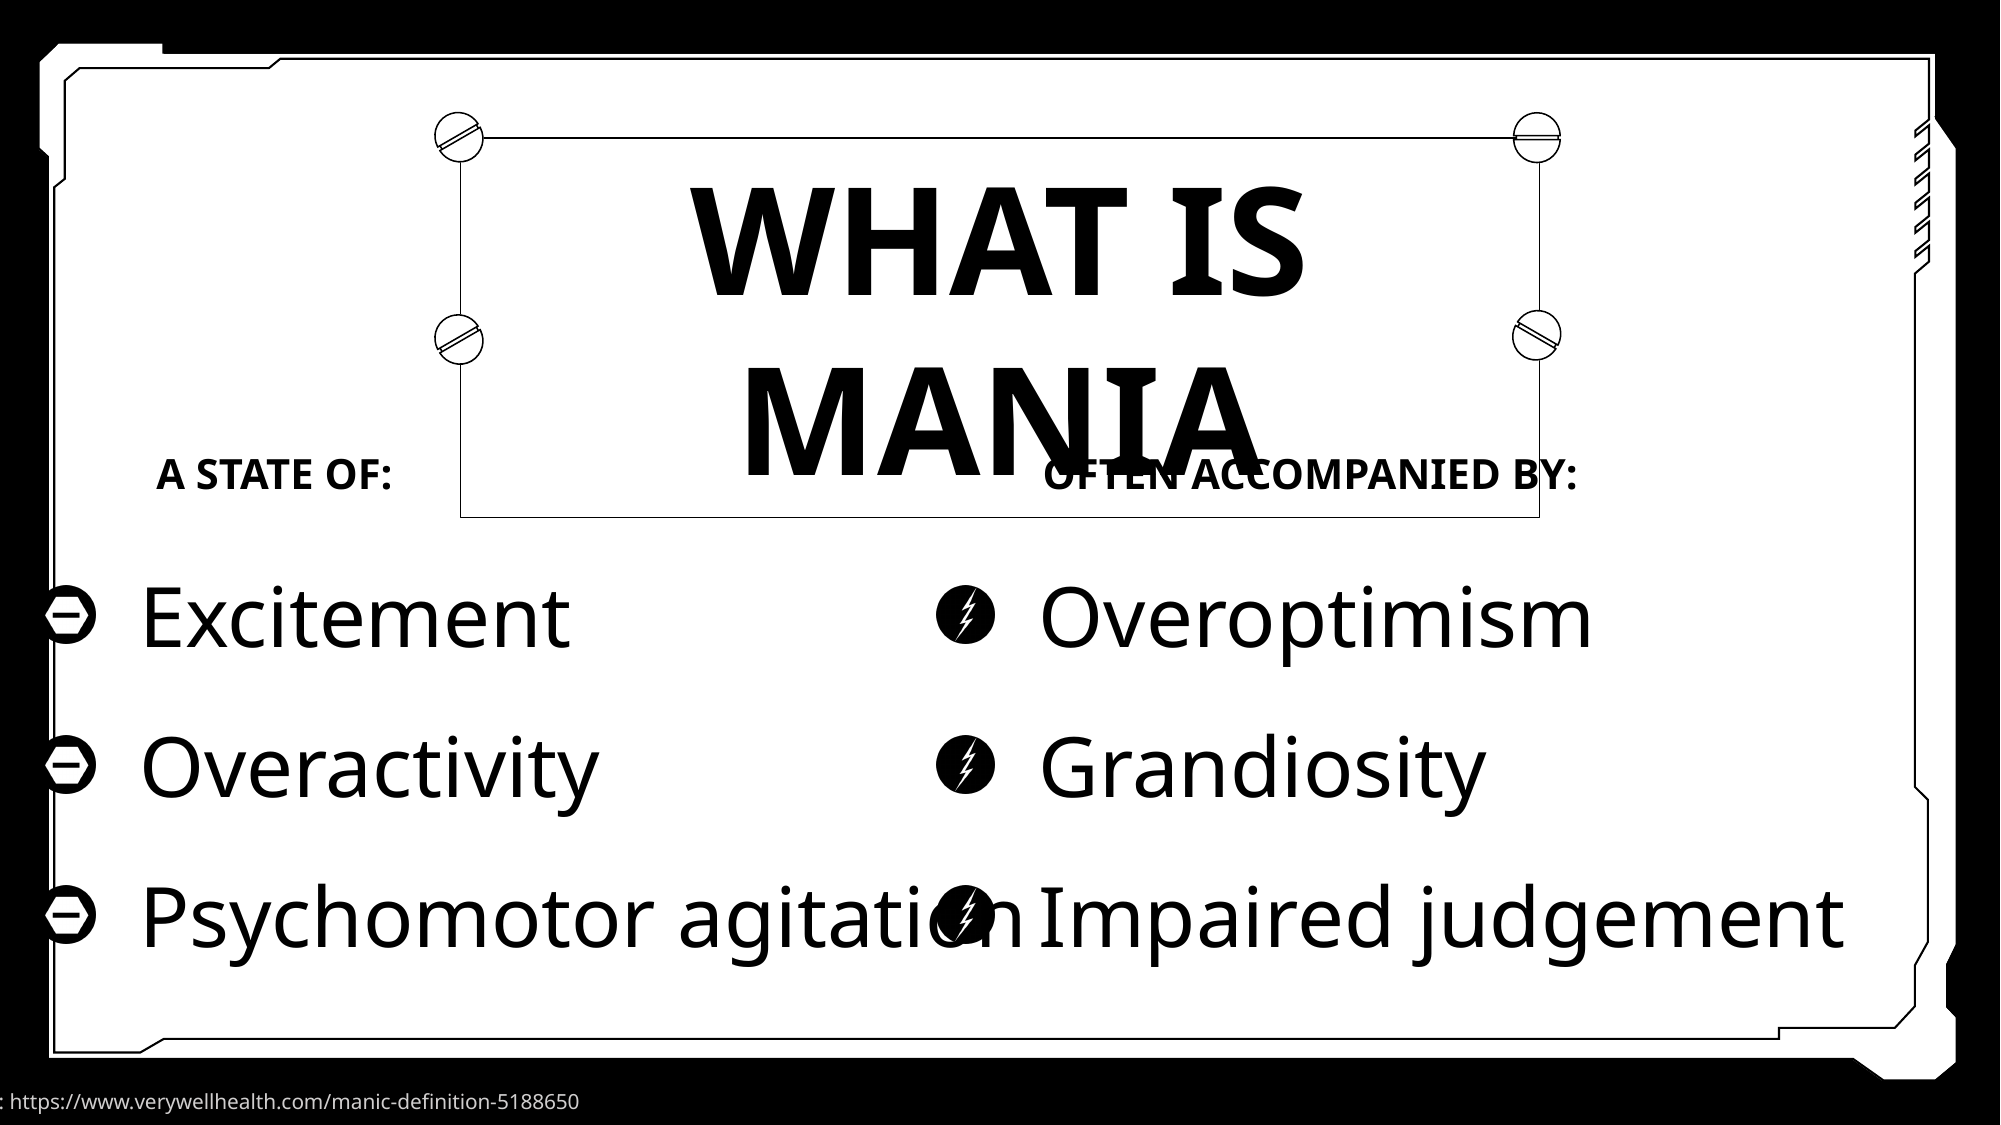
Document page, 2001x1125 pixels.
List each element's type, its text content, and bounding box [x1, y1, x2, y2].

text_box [1512, 111, 1561, 164]
picture [936, 885, 995, 944]
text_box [428, 111, 490, 163]
picture [36, 885, 96, 944]
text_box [428, 313, 490, 366]
picture [36, 735, 96, 794]
picture [936, 735, 995, 794]
text_box WHAT IS MANIA [460, 138, 1540, 507]
text_box Overoptimism Grandiosity Impaired judgement [921, 507, 1861, 972]
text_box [1505, 309, 1568, 362]
text_box OFTEN ACCOMPANIED BY: [1027, 440, 1809, 506]
text_box A STATE OF: [141, 440, 923, 506]
picture [36, 585, 96, 644]
text_box Source: https://www.verywellhealth.com/manic-definition-5188650 [0, 1081, 595, 1121]
picture [936, 585, 995, 644]
text_box Excitement Overactivity Psychomotor agitation [21, 507, 921, 972]
